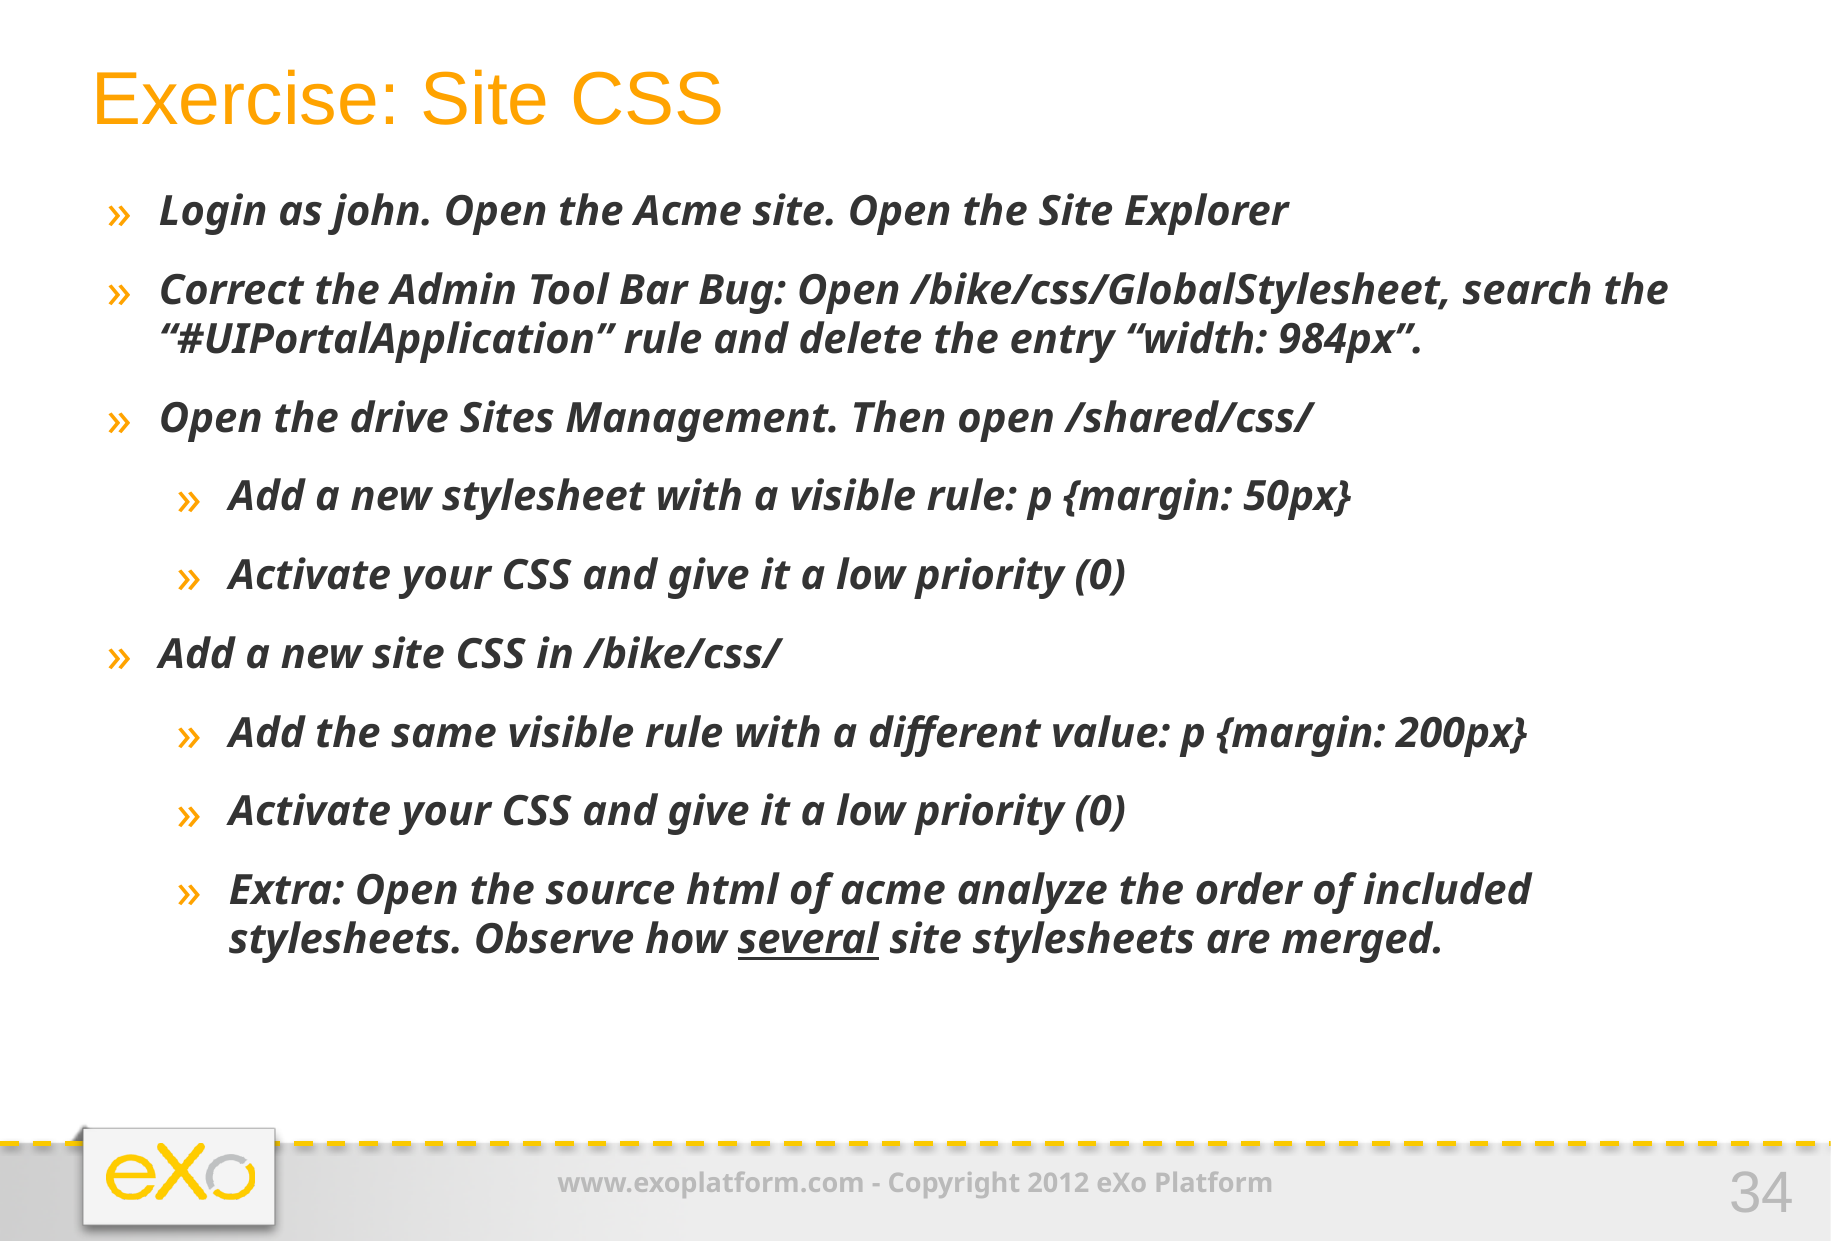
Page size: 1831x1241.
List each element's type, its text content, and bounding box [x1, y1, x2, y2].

text_box Exercise: Site CSS [91, 49, 1739, 151]
text_box Login as john. Open the Acme site. Open the Site Explorer Correct the Admin Tool Bar Bug: Open /bike/css/GlobalStylesheet, search the “#UIPortalApplication” rule and delete the entry “width: 984px”. Open the drive Sites Management. Then open /shared/css/ Add a new stylesheet with a visible rule: p {margin: 50px} Activate your CSS and give it a low priority (0) Add a new site CSS in /bike/css/ Add the same visible rule with a different value: p {margin: 200px} Activate your CSS and give it a low priority (0) Extra: Open the source html of acme analyze the order of included stylesheets. Observe how several site stylesheets are merged. [71, 186, 1767, 1077]
picture [0, 1113, 1831, 1241]
